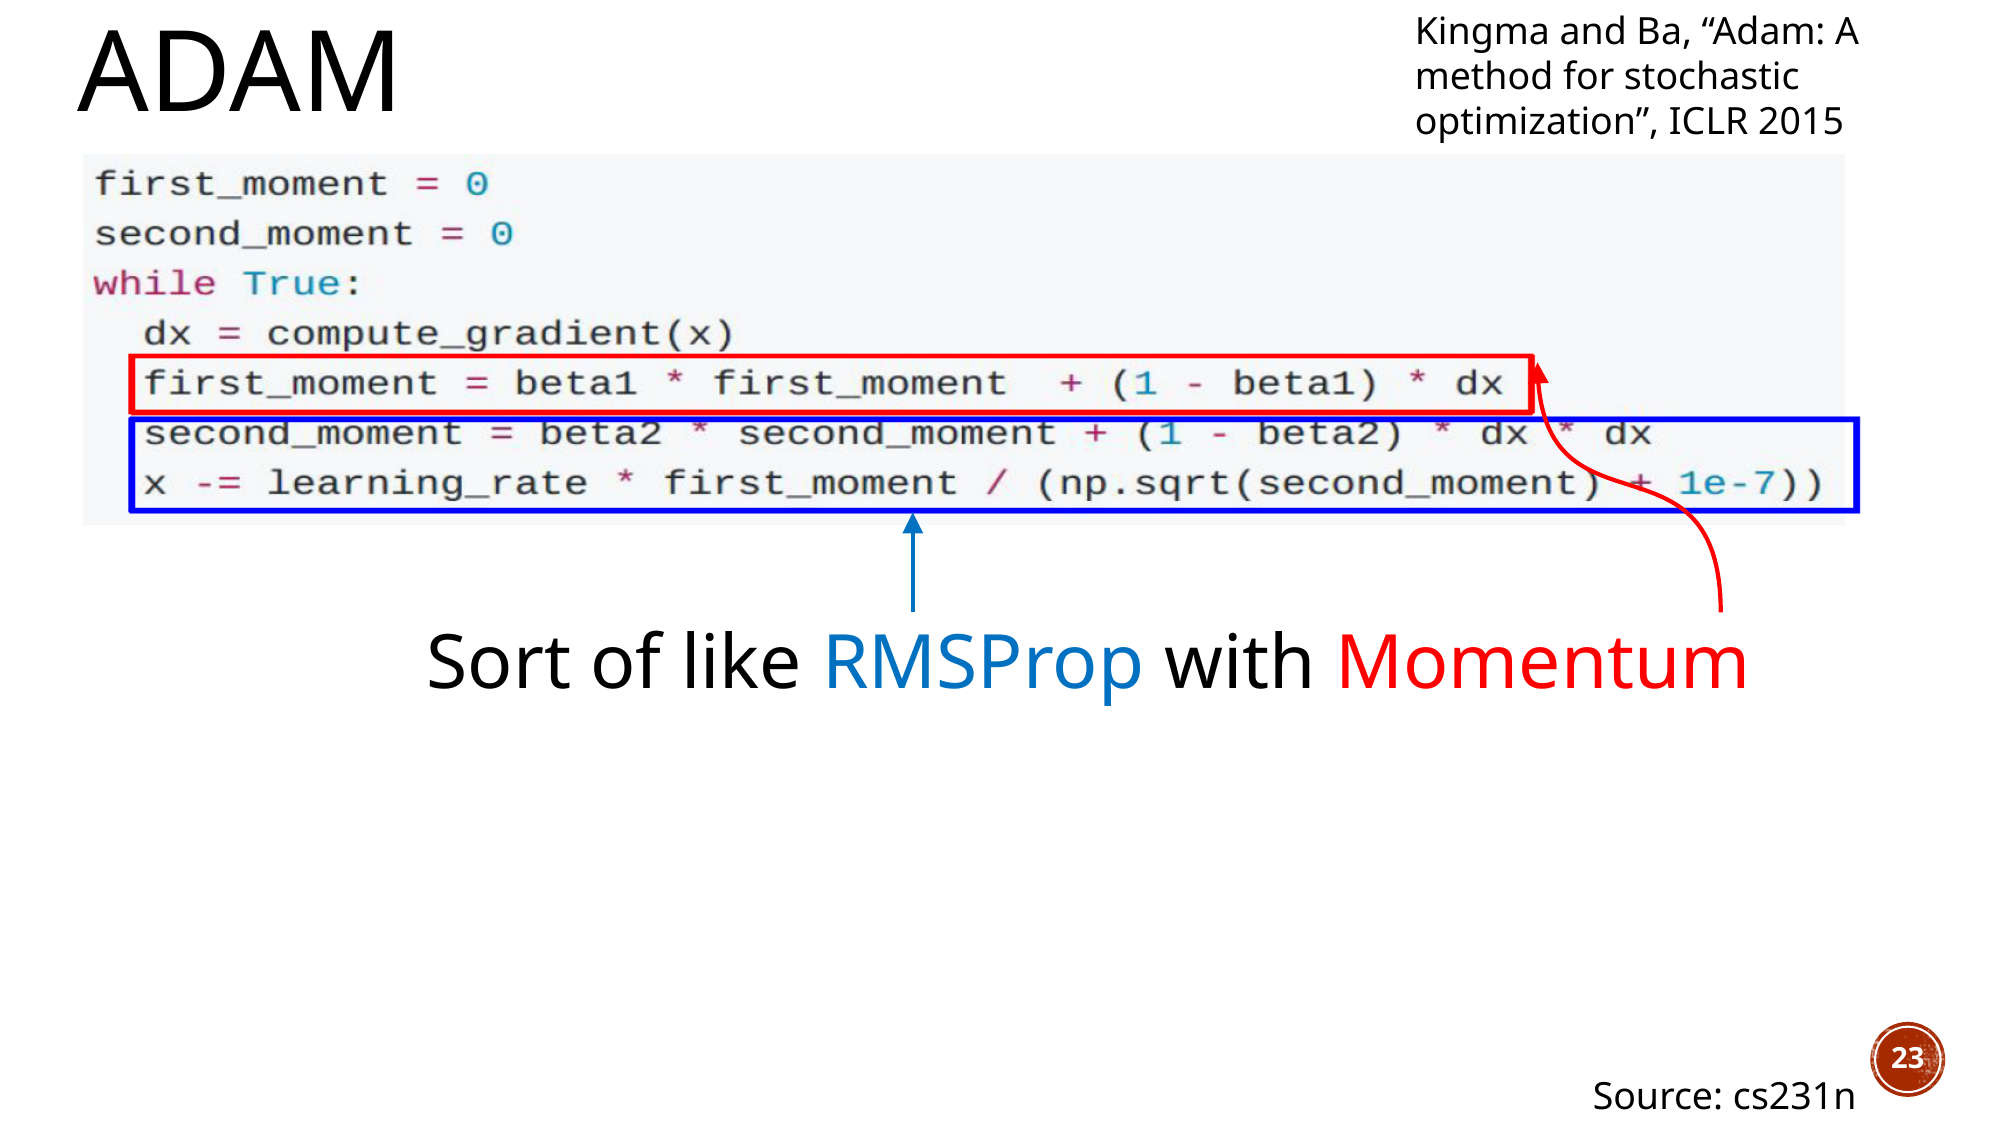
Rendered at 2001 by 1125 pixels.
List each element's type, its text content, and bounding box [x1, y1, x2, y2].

text_box Sort of like RMSProp with Momentum [411, 606, 1766, 712]
text_box Kingma and Ba, “Adam: A method for stochastic optimization”, ICLR 2015 [1400, 0, 2000, 150]
title Adam [63, 0, 1400, 150]
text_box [1506, 399, 1752, 577]
picture [83, 155, 1863, 524]
text_box Source: cs231n [1578, 1064, 1872, 1125]
slide_number 23 [1855, 1028, 1961, 1089]
